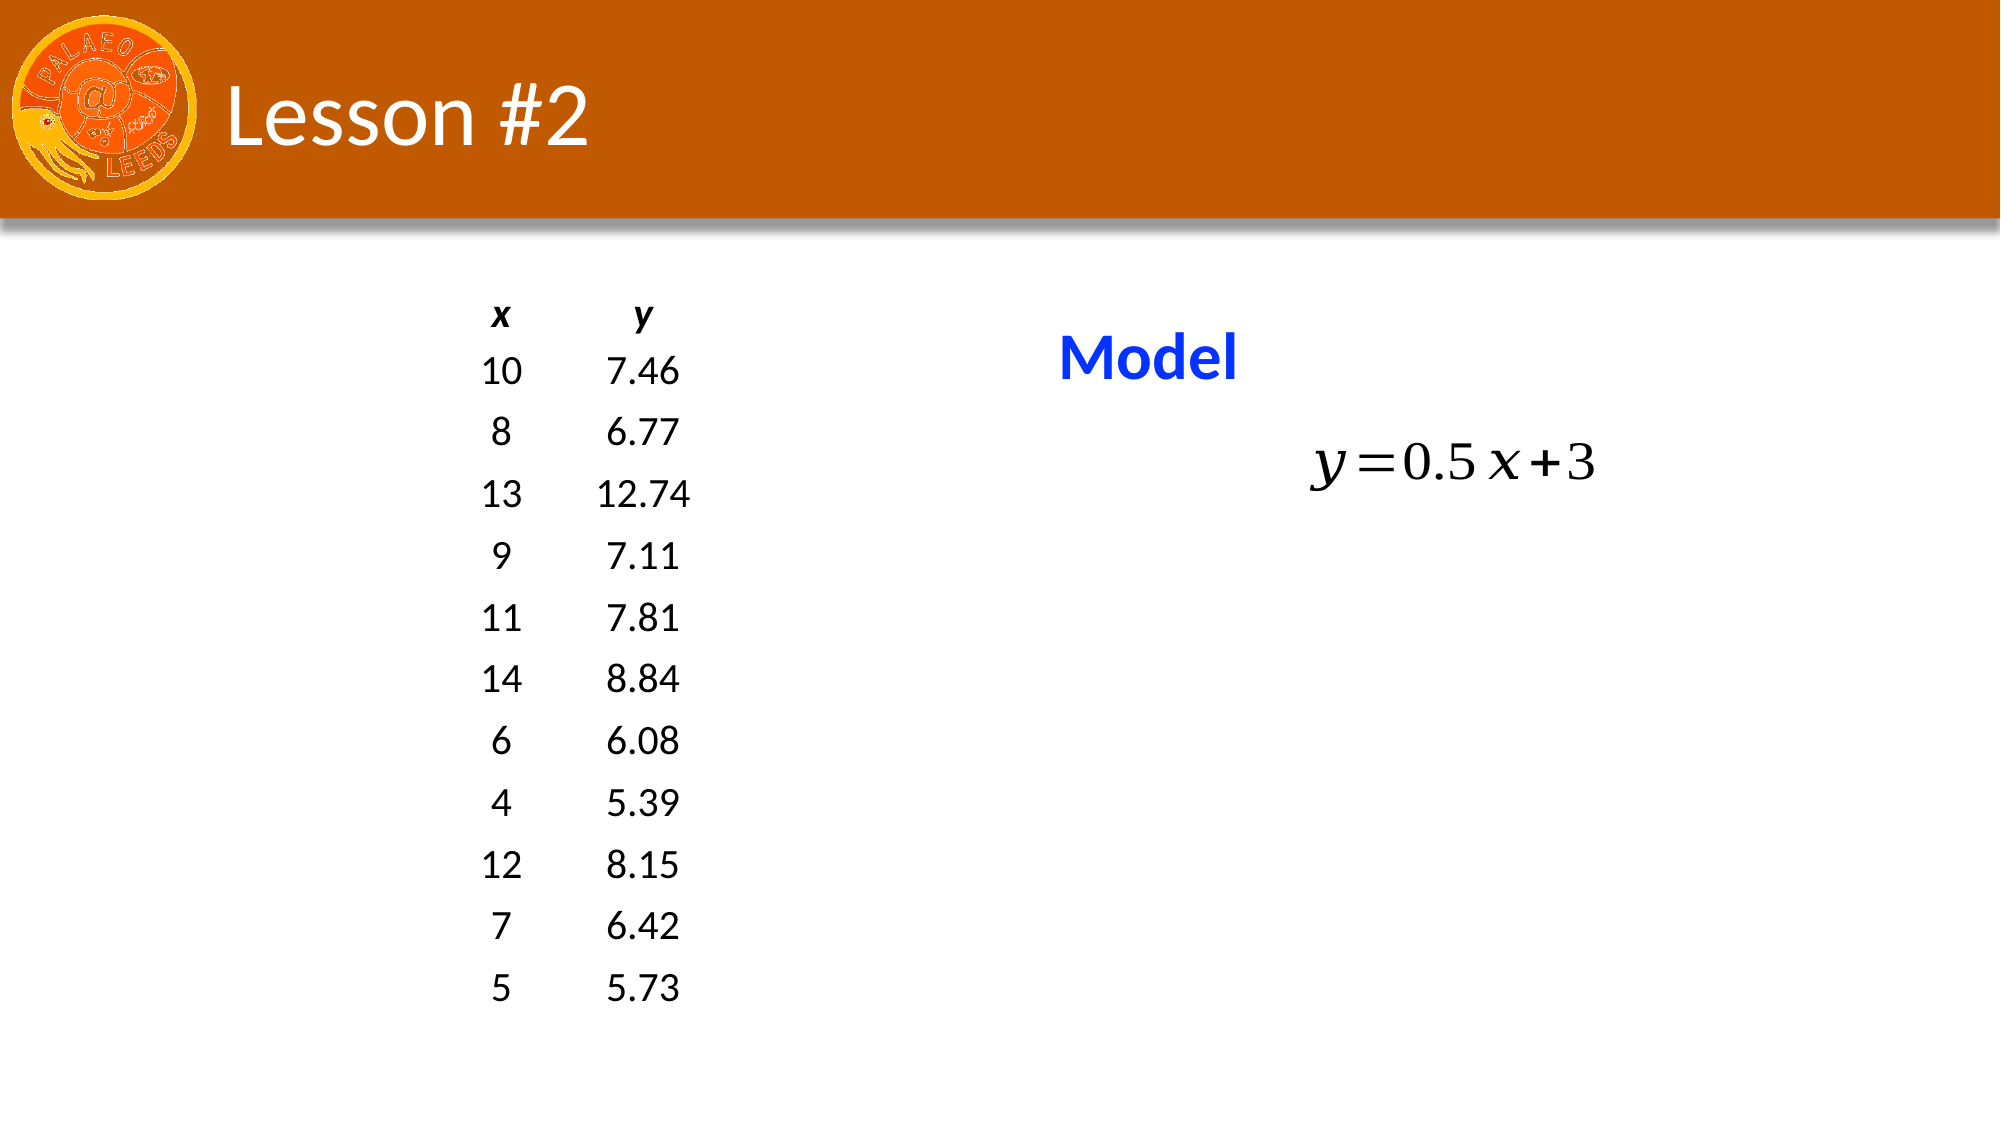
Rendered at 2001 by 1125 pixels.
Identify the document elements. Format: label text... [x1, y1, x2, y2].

table_cell 6 [430, 716, 572, 778]
table_cell 8.15 [572, 840, 714, 901]
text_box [1042, 305, 1598, 493]
table_cell 6.08 [572, 716, 714, 778]
text_box Lesson #2 [210, 17, 2000, 201]
table_header y [572, 289, 714, 345]
text_box [0, 0, 2000, 219]
table_cell 6.42 [572, 901, 714, 963]
table_cell 14 [430, 654, 572, 716]
table_header x [430, 289, 572, 345]
table_cell 7.11 [572, 531, 714, 593]
table_cell 7.81 [572, 593, 714, 654]
table_cell 7.46 [572, 345, 714, 407]
table_cell 9 [430, 531, 572, 593]
table_cell 6.77 [572, 407, 714, 469]
table_cell 12.74 [572, 469, 714, 531]
table_cell 11 [430, 593, 572, 654]
table_cell 7 [430, 901, 572, 963]
table_cell 10 [430, 345, 572, 407]
table_cell 5.39 [572, 778, 714, 840]
table_cell 5.73 [572, 963, 714, 1025]
table_cell 13 [430, 469, 572, 531]
table_cell 12 [430, 840, 572, 901]
table_cell 5 [430, 963, 572, 1025]
table_cell 4 [430, 778, 572, 840]
table_cell 8 [430, 407, 572, 469]
picture [11, 15, 197, 200]
table_cell 8.84 [572, 654, 714, 716]
